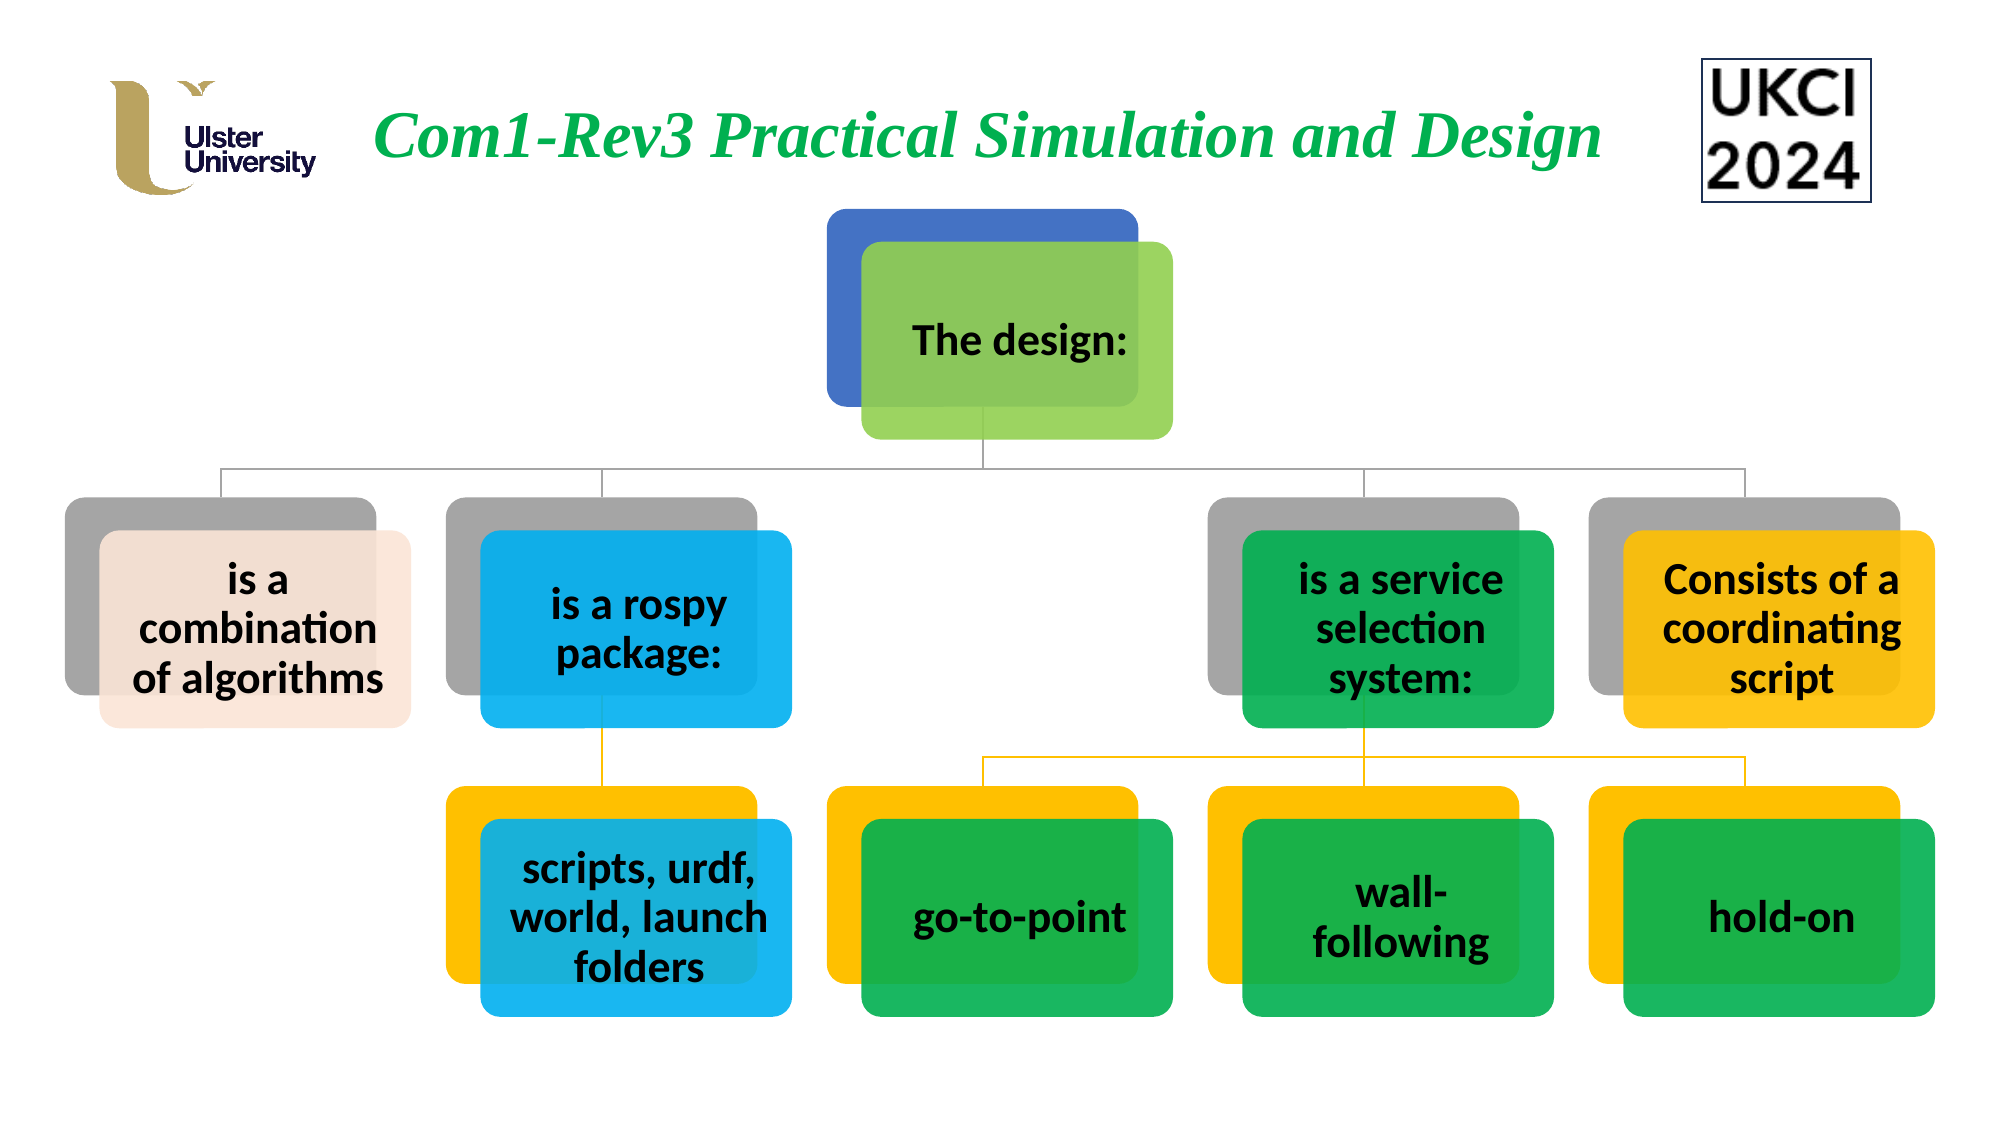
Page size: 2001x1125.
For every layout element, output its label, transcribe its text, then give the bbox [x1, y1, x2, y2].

title Com1-Rev3 Practical Simulation and Design [358, 86, 1642, 159]
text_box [64, 159, 1936, 1066]
picture [109, 81, 316, 159]
text_box [1701, 58, 1872, 159]
